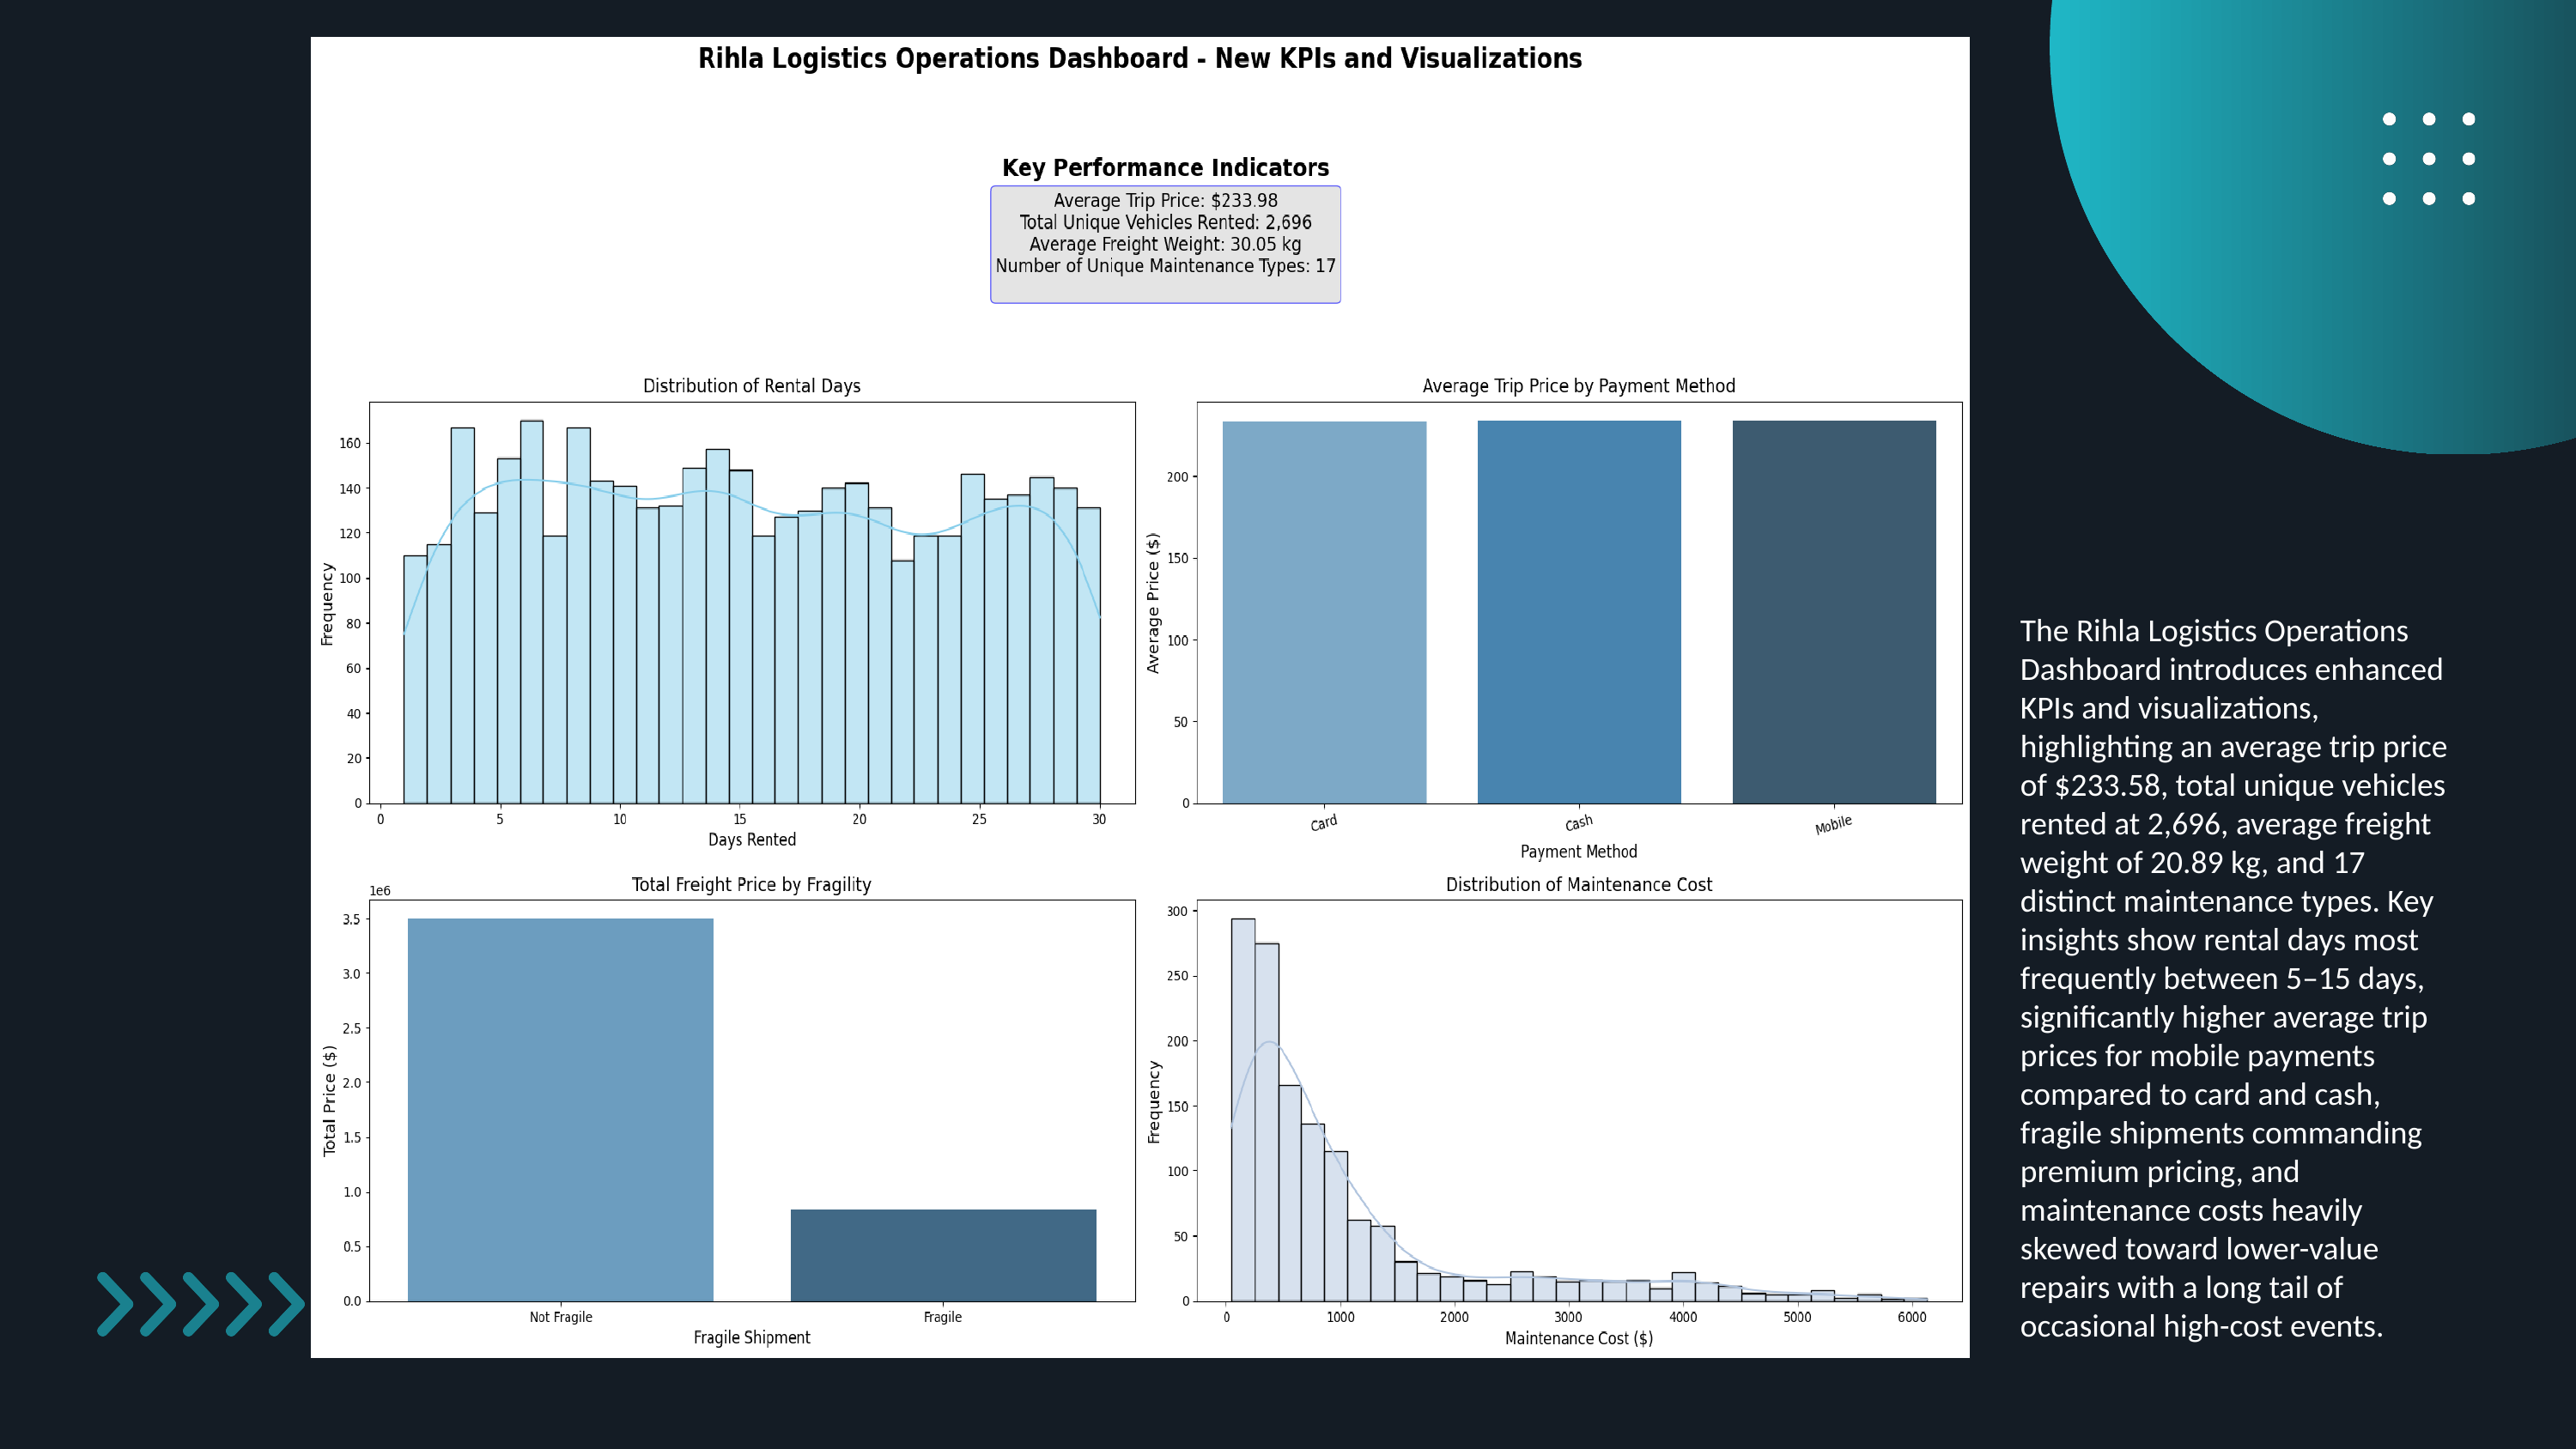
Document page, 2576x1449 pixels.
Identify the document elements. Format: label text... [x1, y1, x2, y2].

text_box [96, 1271, 306, 1337]
picture [311, 37, 1970, 1358]
text_box The Rihla Logistics Operations Dashboard introduces enhanced KPIs and visualizations, highlighting an average trip price of $233.58, total unique vehicles rented at 2,696, average freight weight of 20.89 kg, and 17 distinct maintenance types. Key insights show rental days most frequently between 5–15 days, significantly higher average trip prices for mobile payments compared to card and cash, fragile shipments commanding premium pricing, and maintenance costs heavily skewed toward lower-value repairs with a long tail of occasional high-cost events. [2008, 603, 2480, 1350]
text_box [2049, 0, 2576, 455]
